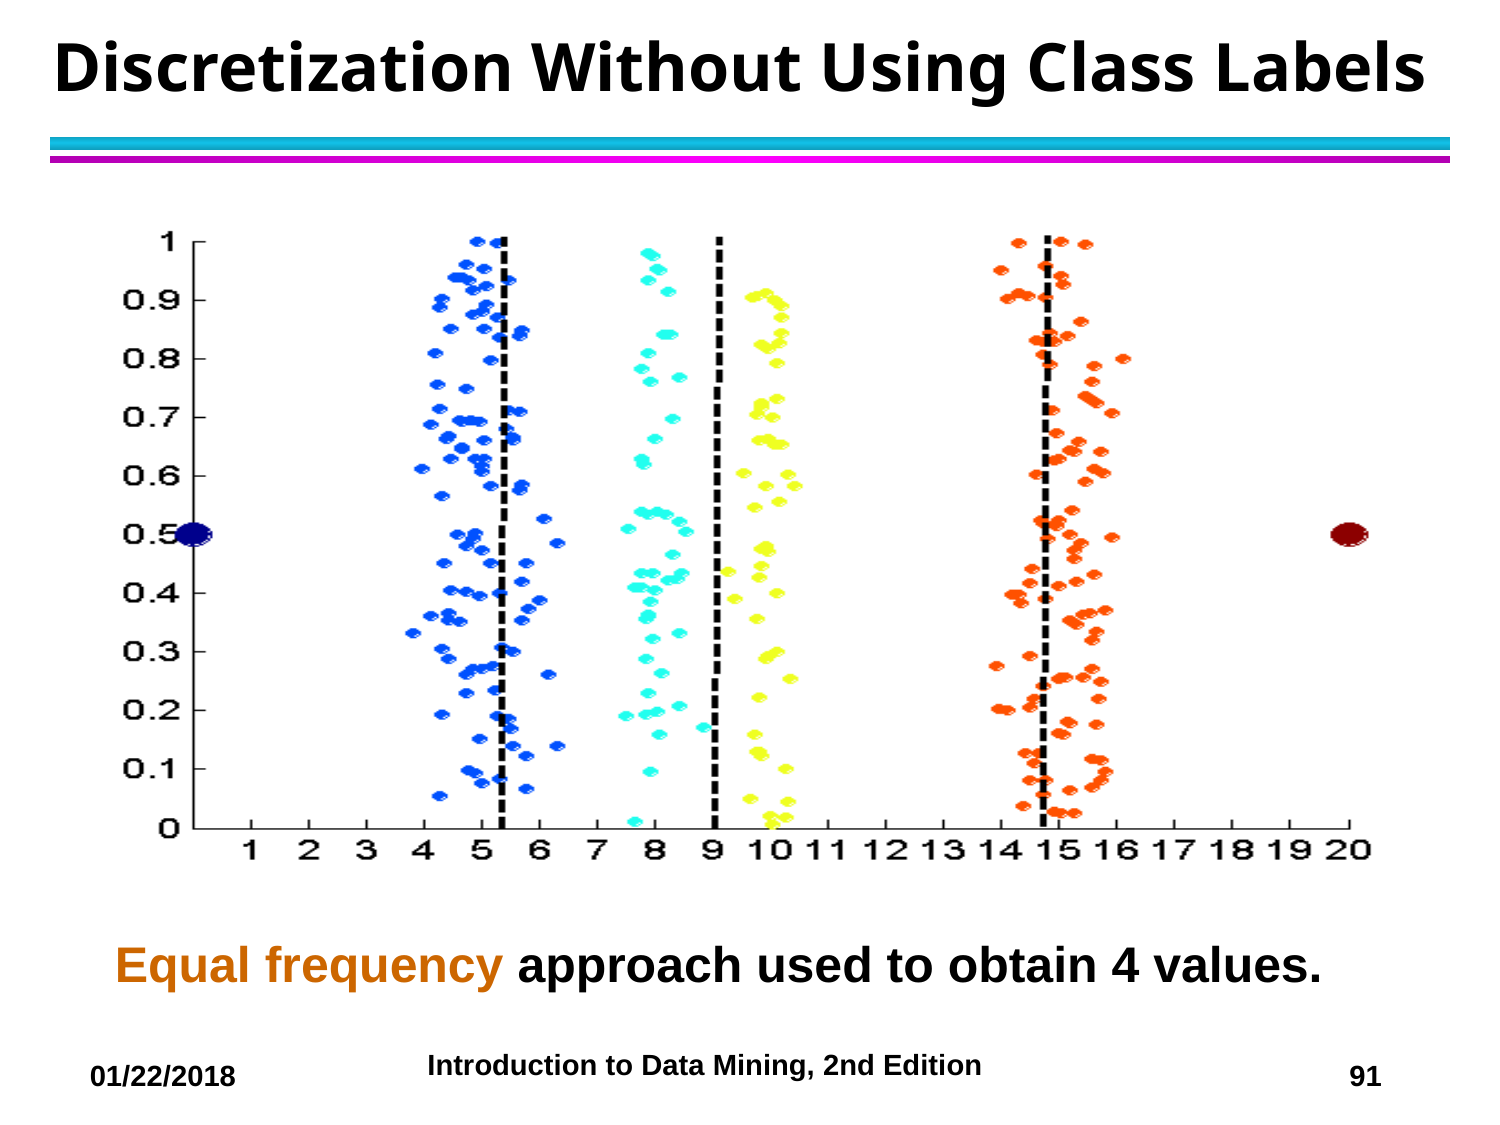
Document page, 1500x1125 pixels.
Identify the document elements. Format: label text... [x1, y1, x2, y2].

title Discretization Without Using Class Labels [37, 0, 1475, 113]
picture [0, 186, 1491, 907]
text_box Equal frequency approach used to obtain 4 values. [100, 924, 1363, 1000]
